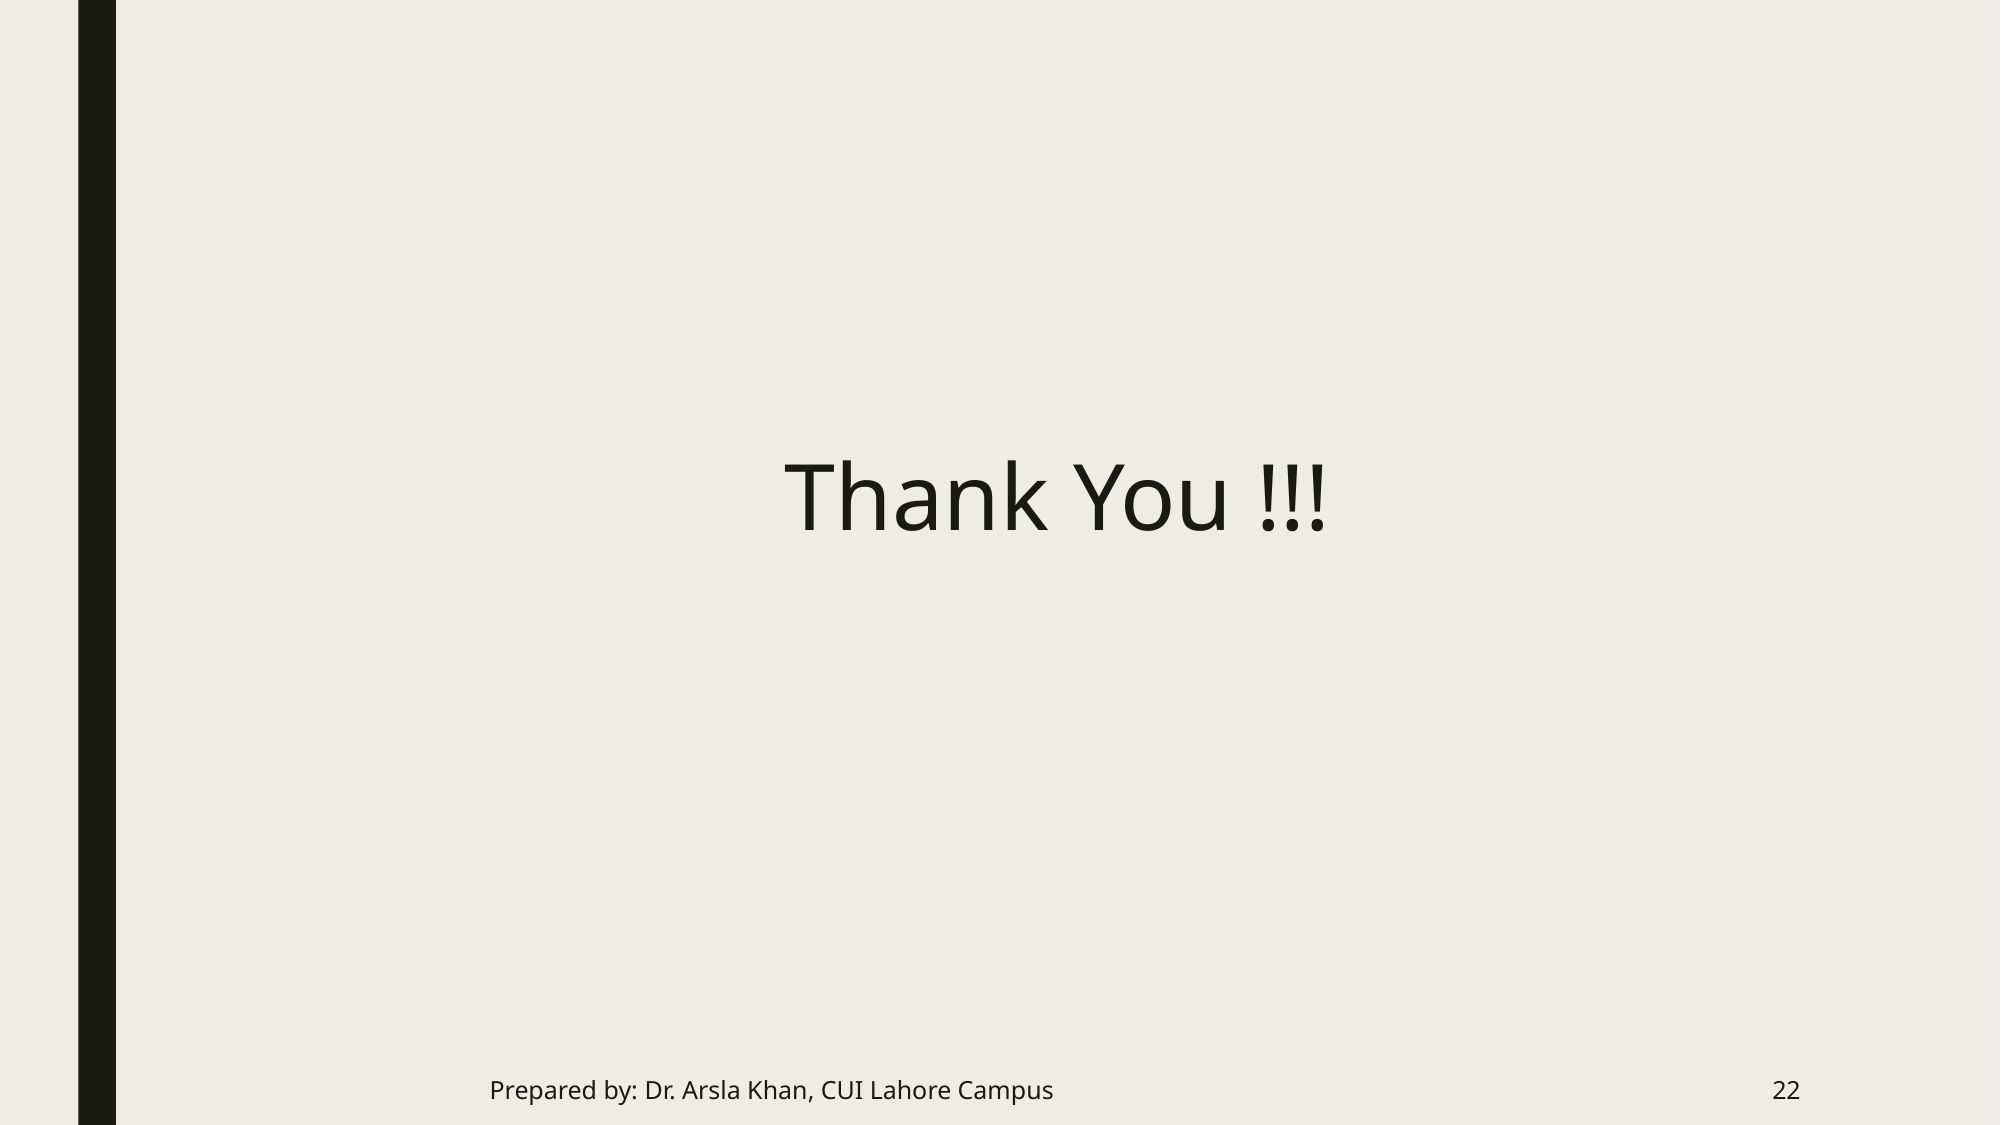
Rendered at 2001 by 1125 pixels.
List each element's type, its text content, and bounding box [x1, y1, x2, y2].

footer Prepared by: Dr. Arsla Khan, CUI Lahore Campus [474, 1058, 1505, 1125]
slide_number 22 [1553, 1058, 1816, 1125]
title Thank You !!! [270, 444, 1846, 599]
